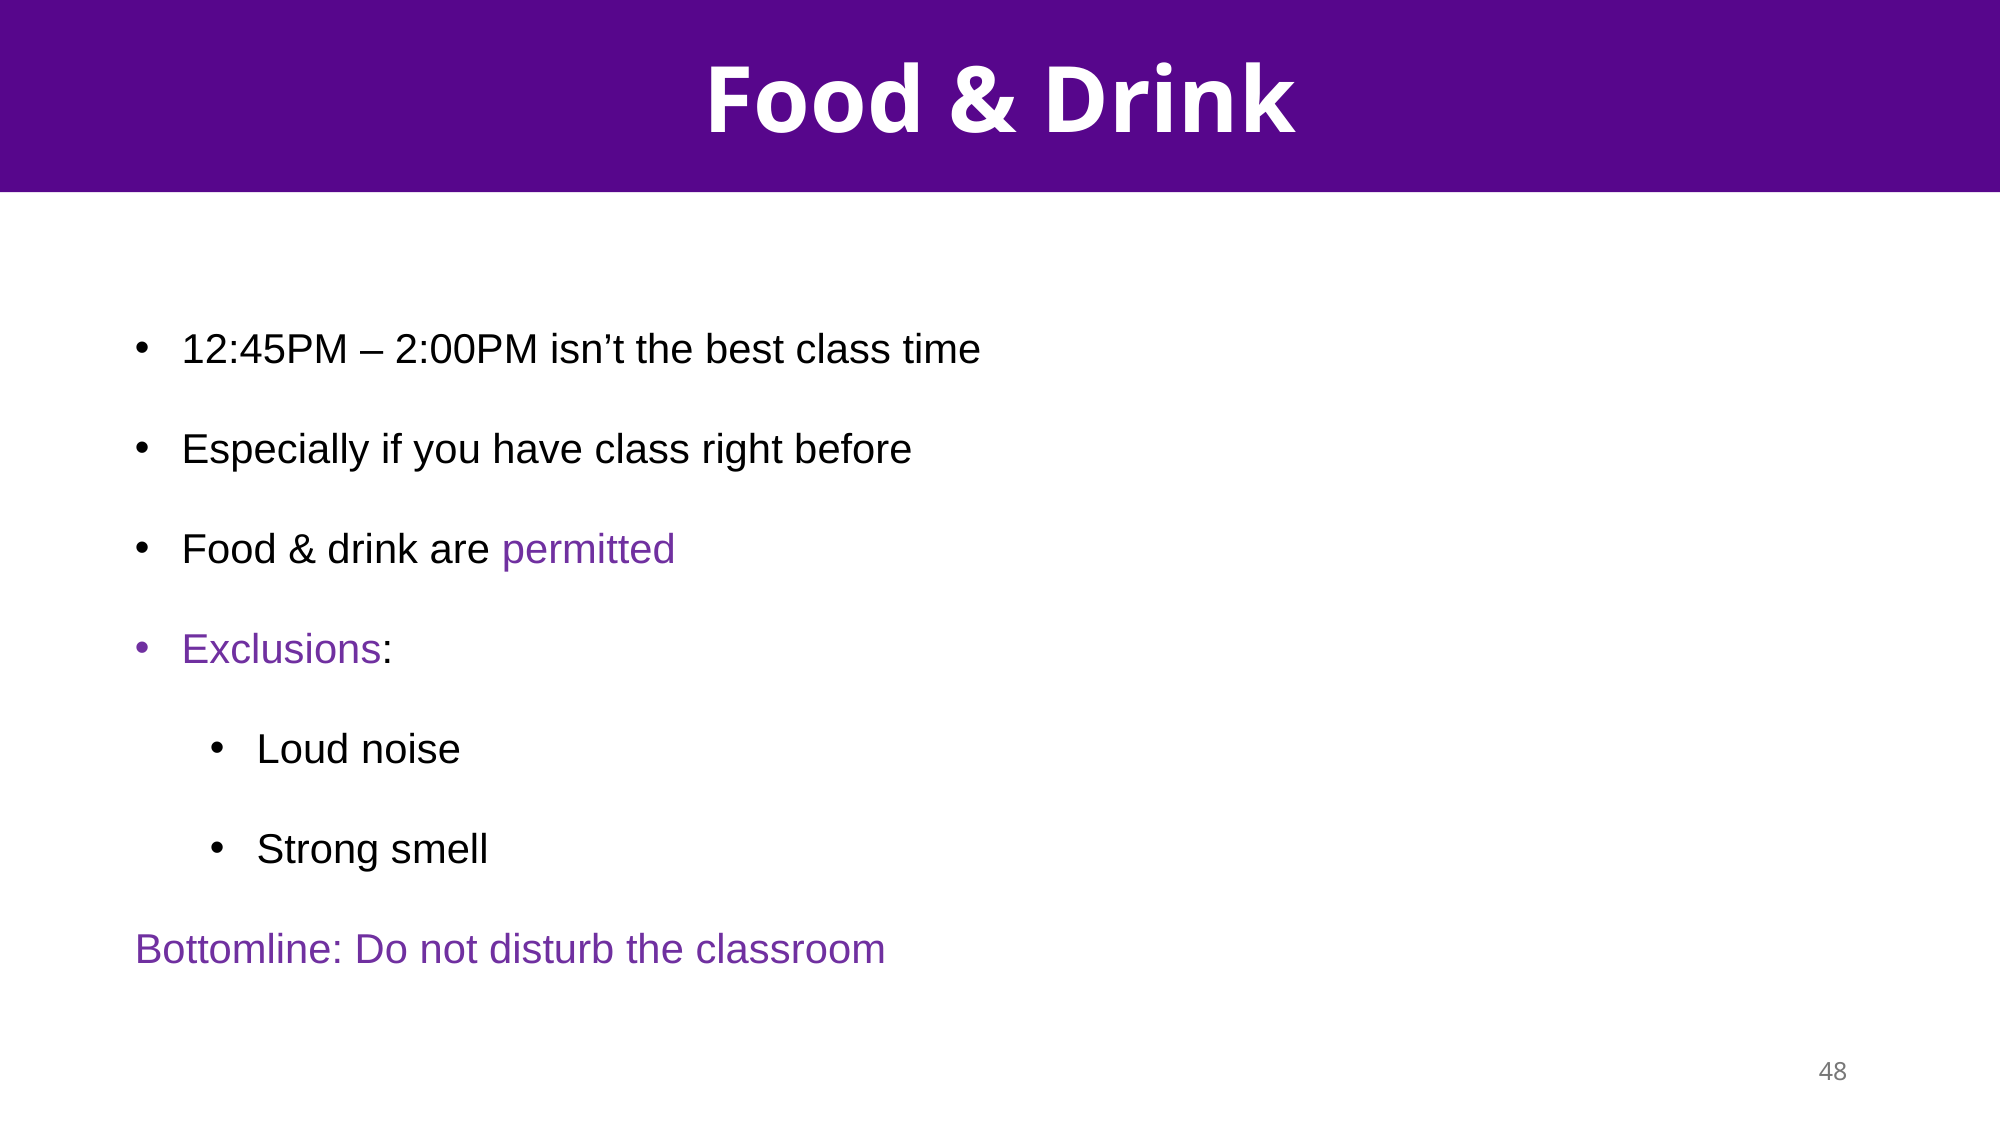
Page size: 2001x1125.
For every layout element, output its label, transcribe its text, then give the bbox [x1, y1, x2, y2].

slide_number 48 [1412, 1042, 1863, 1103]
text_box 12:45PM – 2:00PM isn’t the best class time Especially if you have class right before Food & drink are permitted Exclusions: Loud noise Strong smell Bottomline: Do not disturb the classroom [120, 264, 997, 980]
text_box Food & Drink [0, 0, 2000, 194]
